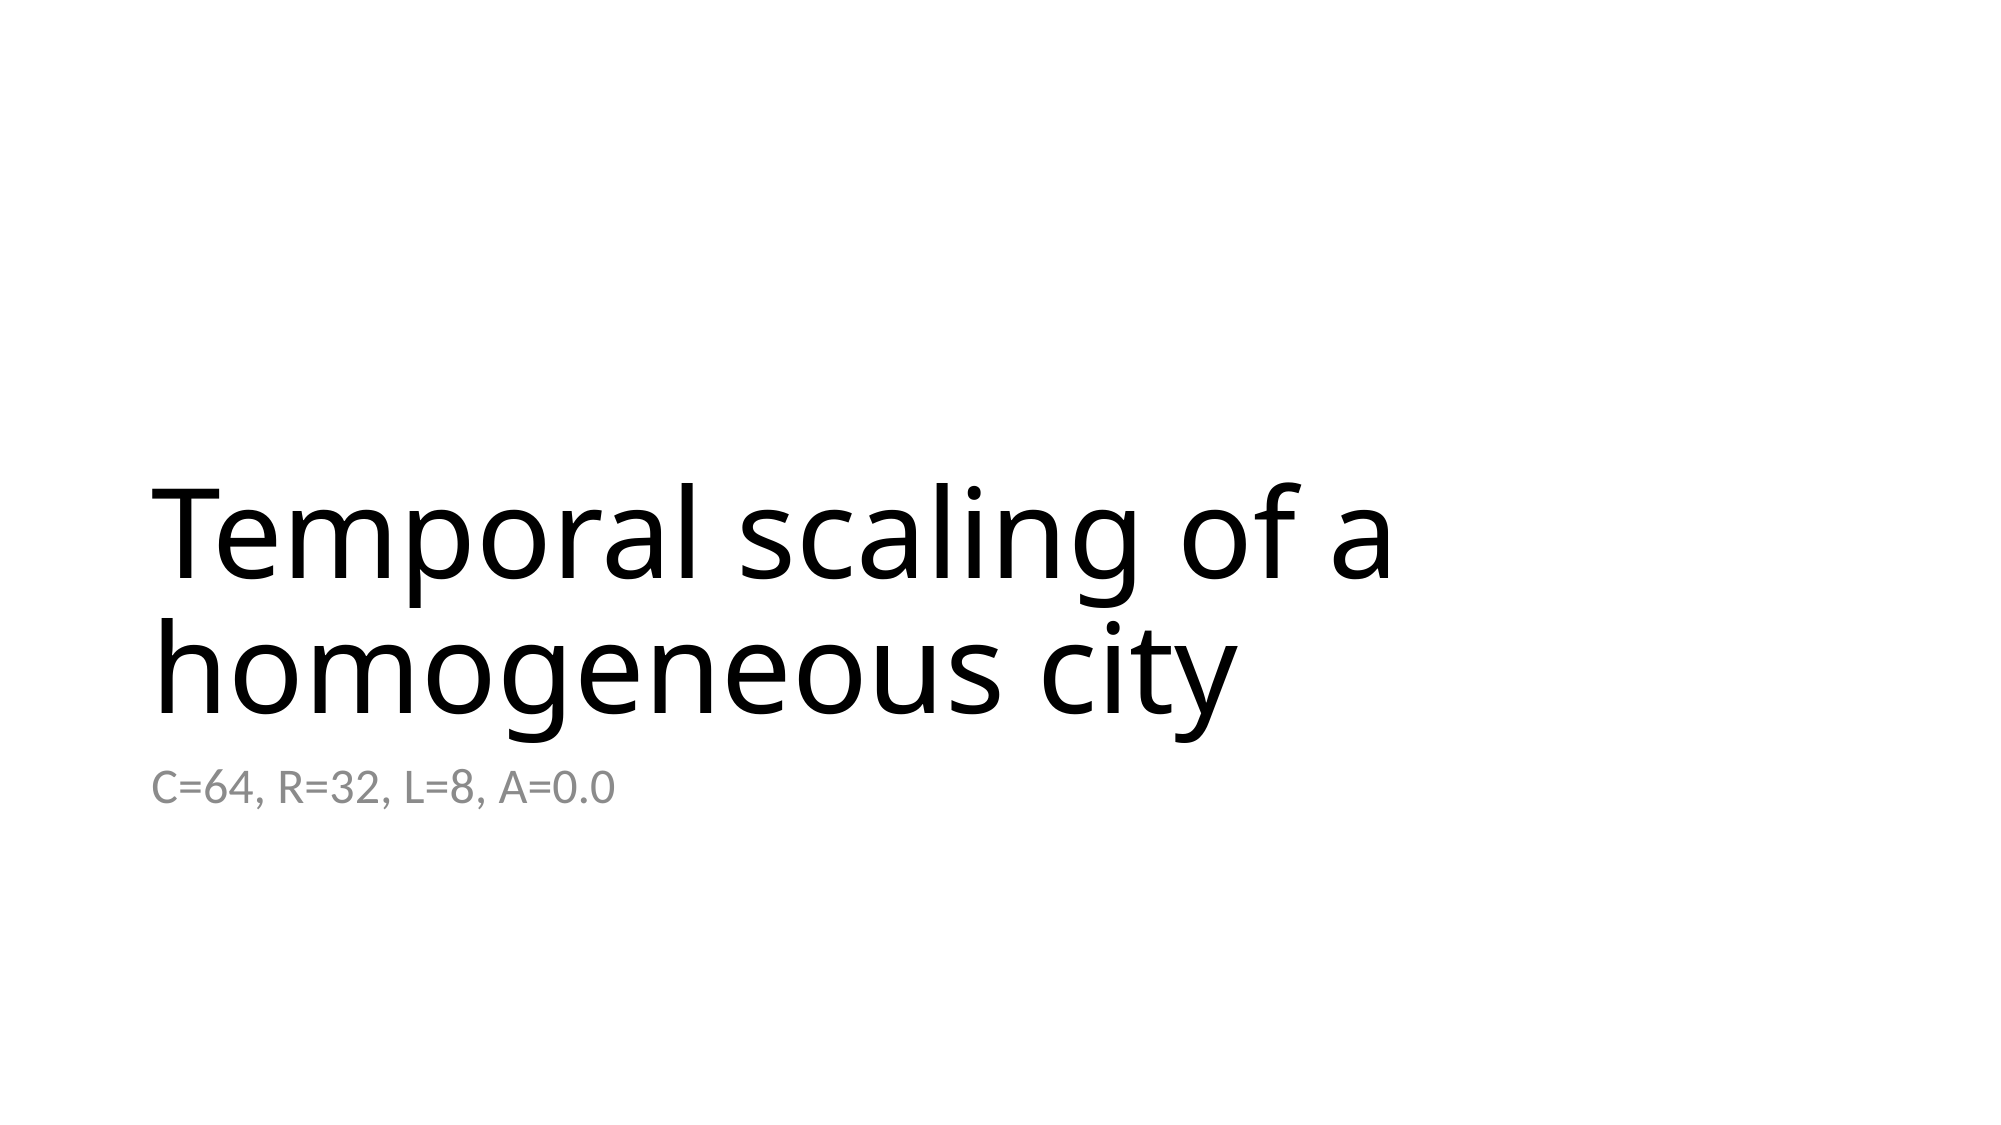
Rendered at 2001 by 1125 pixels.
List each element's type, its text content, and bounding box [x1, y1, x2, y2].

title Temporal scaling of a homogeneous city [136, 280, 1862, 749]
list C=64, R=32, L=8, A=0.0 [136, 752, 1862, 999]
